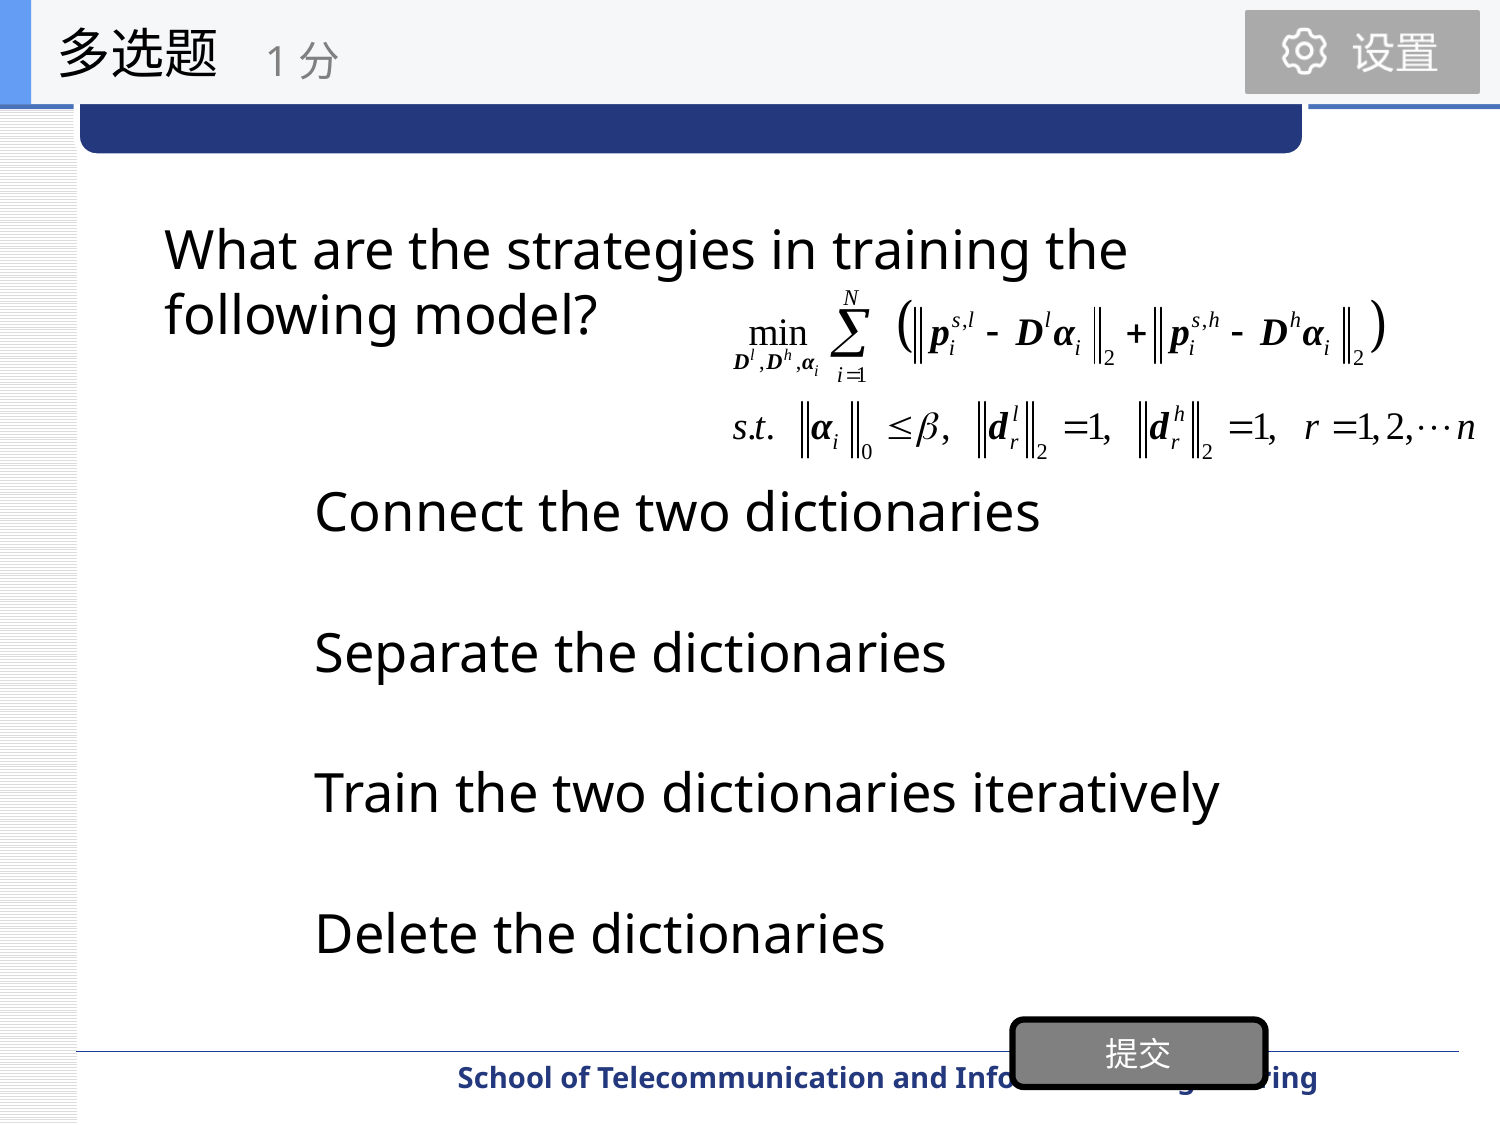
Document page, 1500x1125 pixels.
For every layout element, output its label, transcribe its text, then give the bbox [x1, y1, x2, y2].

text_box Separate the dictionaries [299, 597, 1350, 703]
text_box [0, 0, 1500, 105]
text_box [725, 279, 1482, 469]
picture [1245, 10, 1480, 94]
text_box Connect the two dictionaries [299, 456, 1350, 563]
text_box Delete the dictionaries [299, 878, 1350, 985]
text_box Train the two dictionaries iteratively [299, 738, 1350, 844]
text_box What are the strategies in training the following model? [149, 113, 1350, 456]
text_box 提交 [1010, 1017, 1268, 1090]
